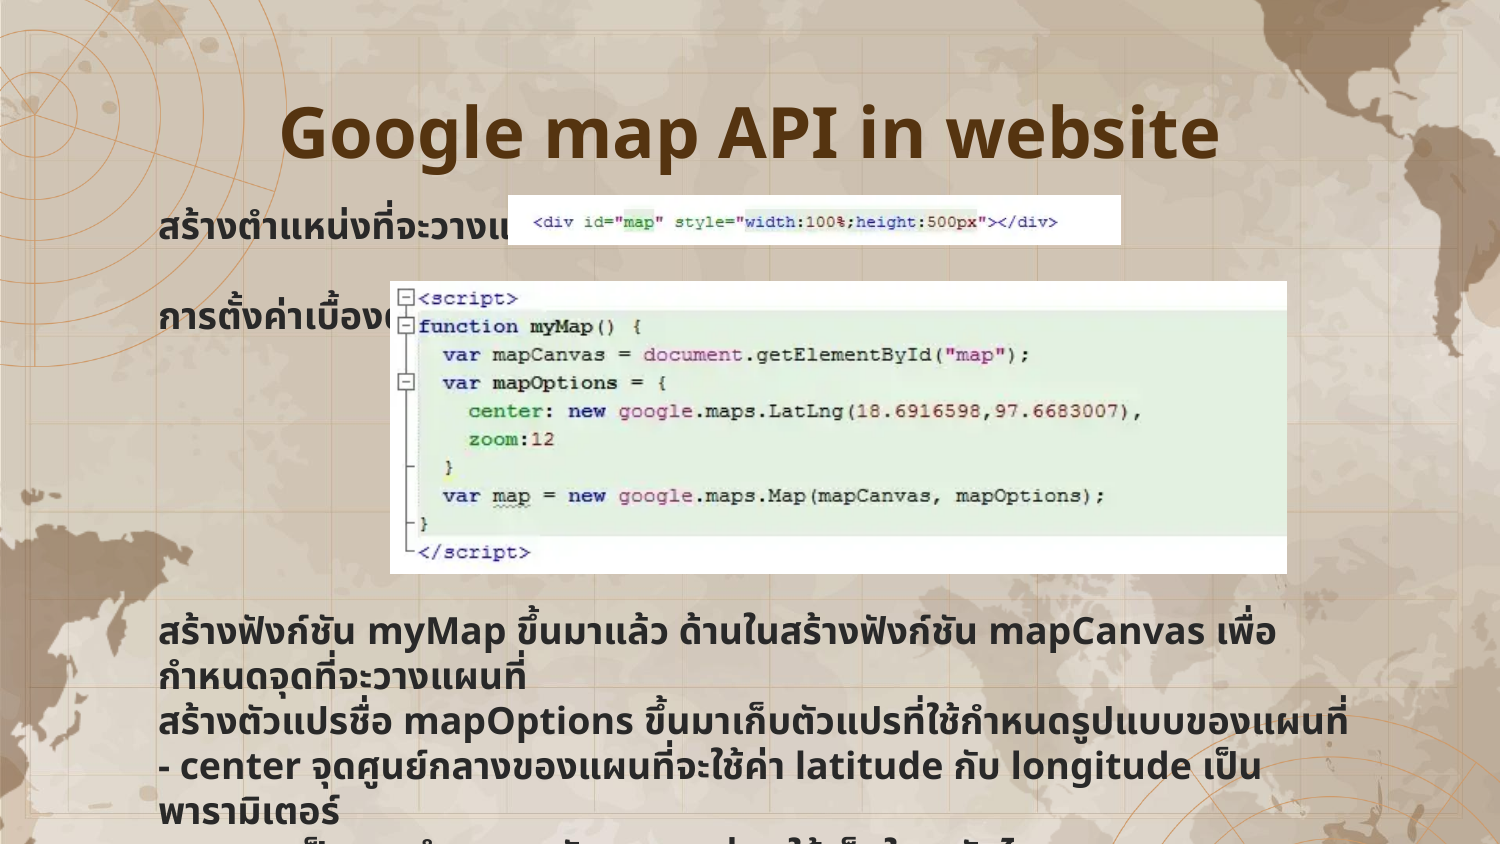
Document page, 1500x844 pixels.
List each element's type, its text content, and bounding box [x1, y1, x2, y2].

picture [0, 0, 1500, 844]
title Google map API in website [118, 72, 1382, 167]
list สร้างตำแหน่งที่จะวางแผนที่ การตั้งค่าเบื้องต้น สร้างฟังก์ชัน myMap ขึ้นมาแล้ว ด้านในสร้างฟังก์ชัน mapCanvas เพื่อกำหนดจุดที่จะวางแผนที่ สร้างตัวแปรชื่อ mapOptions ขึ้นมาเก็บตัวแปรที่ใช้กำหนดรูปแบบของแผนที่ - center จุดศูนย์กลางของแผนที่จะใช้ค่า latitude กับ longitude เป็นพารามิเตอร์ - zoom เป็นการกำหนดระดับการซูม ว่าจะให้เห็นในระดับไหน [118, 186, 1382, 766]
